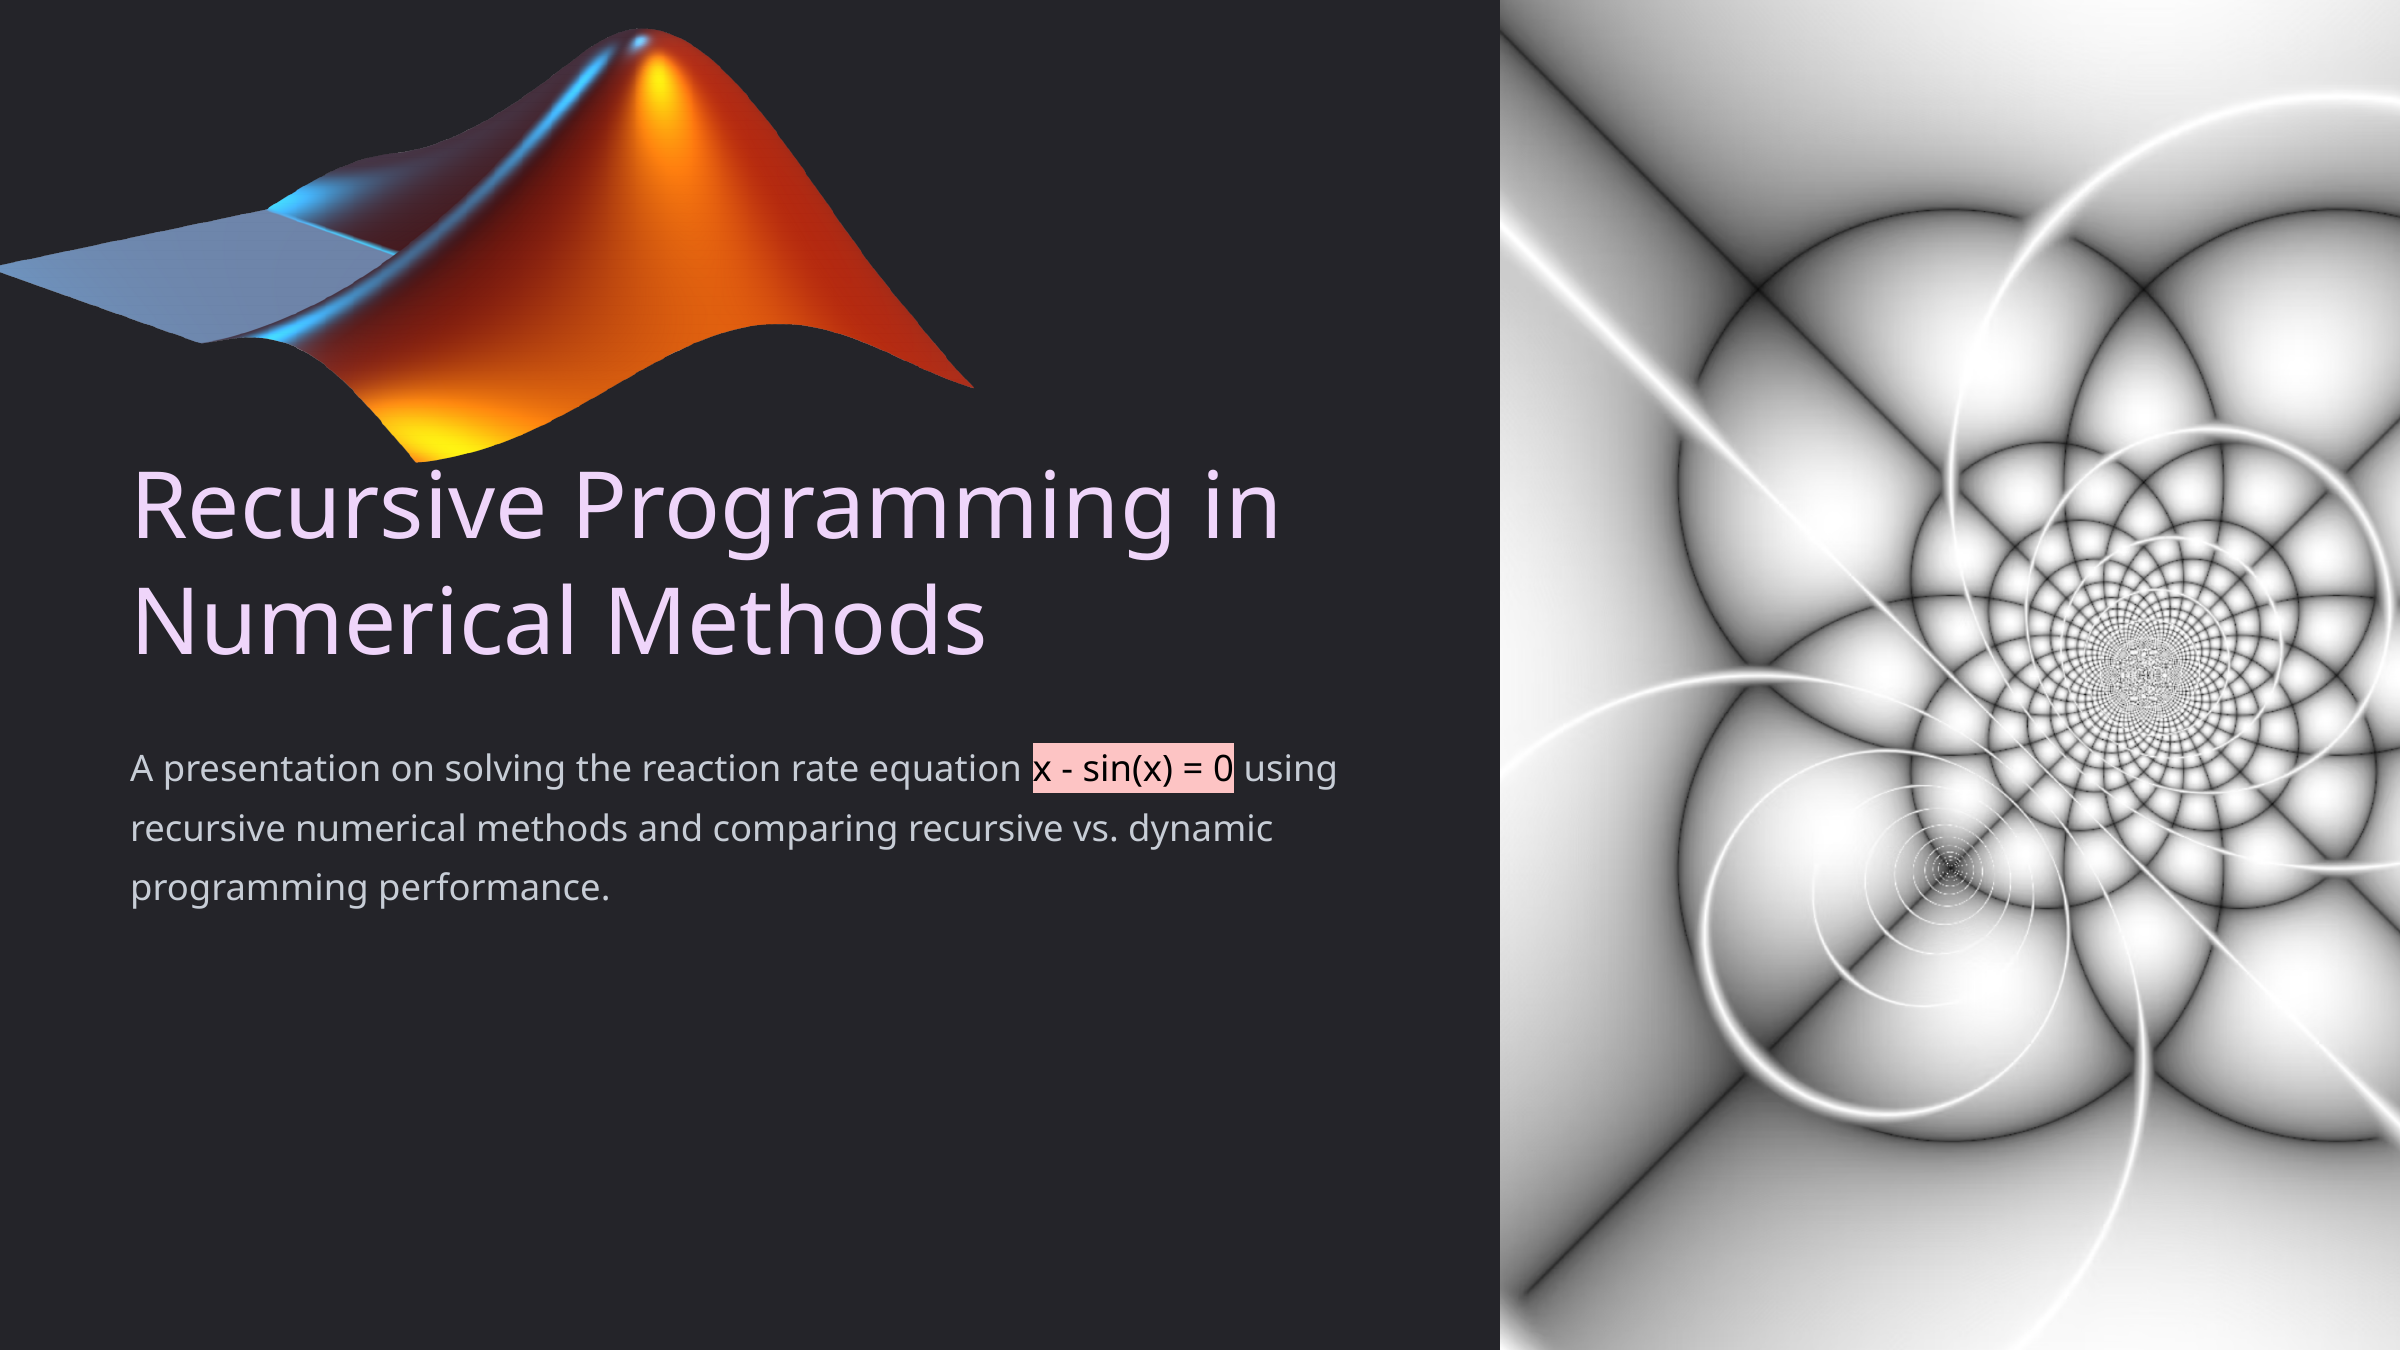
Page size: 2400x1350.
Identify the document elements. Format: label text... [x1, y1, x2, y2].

picture [1499, 0, 2400, 1350]
text_box Recursive Programming in Numerical Methods [130, 441, 1370, 674]
text_box A presentation on solving the reaction rate equation x - sin(x) = 0 using recursive numerical methods and comparing recursive vs. dynamic programming performance. [130, 729, 1370, 909]
picture [0, 28, 975, 463]
